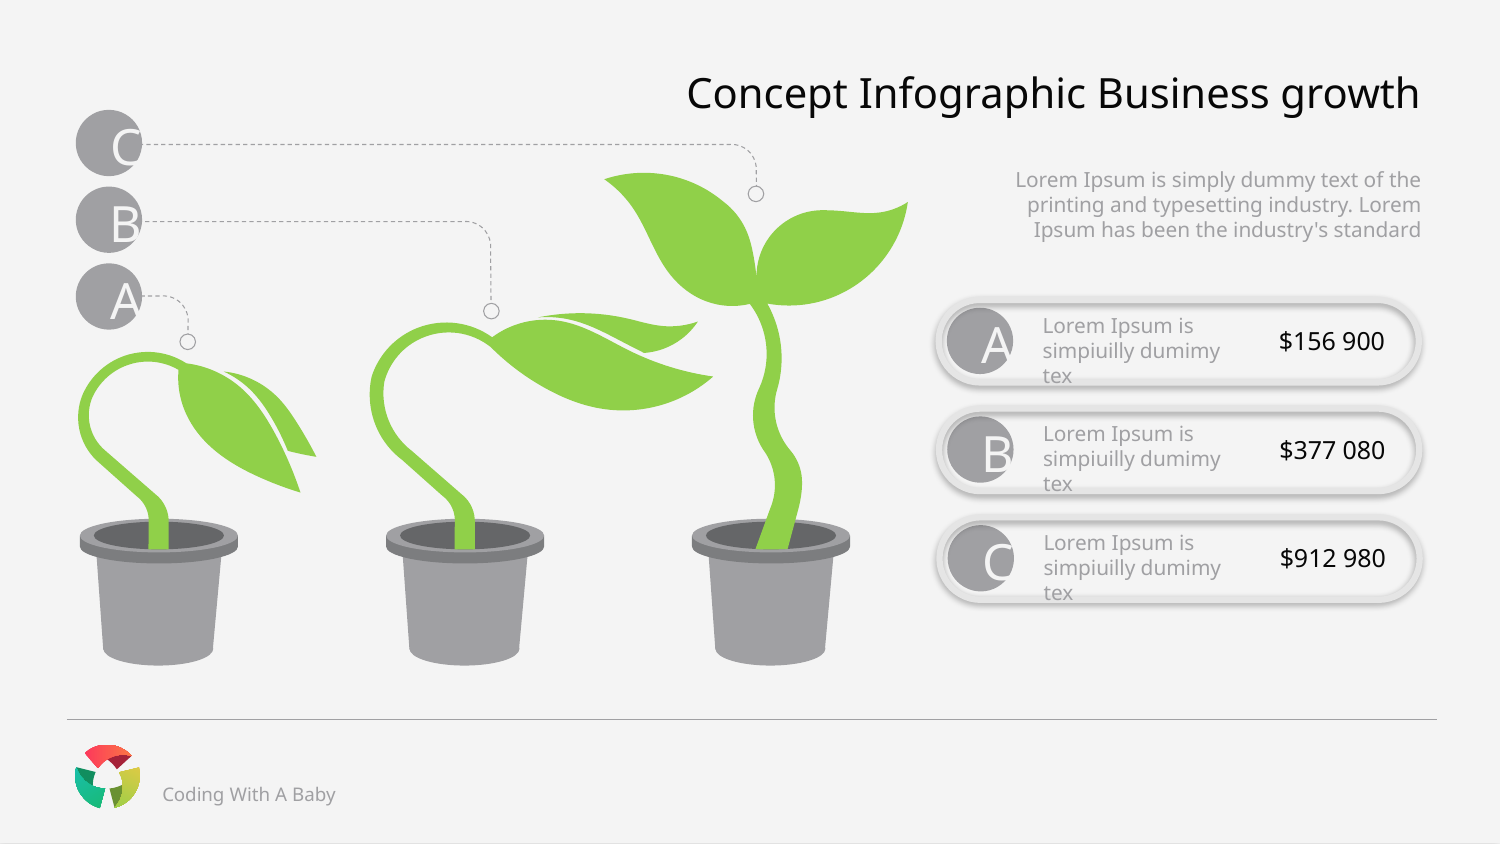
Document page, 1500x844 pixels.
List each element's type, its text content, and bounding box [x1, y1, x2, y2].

text_box [79, 518, 238, 553]
text_box [402, 558, 528, 647]
text_box [705, 521, 765, 549]
text_box [163, 221, 492, 306]
text_box [96, 558, 222, 647]
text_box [75, 184, 158, 261]
text_box [611, 185, 908, 550]
text_box [386, 547, 544, 564]
text_box [386, 538, 403, 547]
text_box [834, 536, 851, 547]
text_box [691, 536, 708, 547]
text_box [788, 522, 837, 549]
text_box [692, 547, 850, 564]
text_box [163, 295, 189, 340]
title Concept Infographic Business growth [510, 46, 1436, 125]
text_box [528, 536, 545, 547]
text_box [177, 331, 198, 352]
text_box [169, 521, 224, 550]
text_box [409, 631, 520, 666]
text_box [938, 299, 1431, 383]
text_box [75, 107, 158, 184]
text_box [75, 267, 159, 338]
text_box [691, 518, 851, 553]
text_box [93, 521, 148, 550]
text_box [80, 547, 238, 564]
text_box Lorem Ipsum is simply dummy text of the printing and typesetting industry. Lorem Ipsum has been the industry's standard [997, 159, 1437, 250]
text_box [715, 631, 826, 666]
text_box [79, 536, 96, 547]
text_box [400, 521, 454, 550]
text_box [475, 521, 531, 550]
text_box [708, 558, 834, 647]
text_box [78, 351, 301, 550]
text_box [938, 408, 1432, 492]
text_box [537, 313, 698, 353]
text_box [746, 184, 766, 204]
text_box [386, 518, 545, 553]
text_box [163, 144, 757, 196]
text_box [939, 516, 1432, 601]
text_box [223, 371, 317, 457]
text_box [369, 319, 714, 550]
text_box [103, 631, 214, 666]
text_box [221, 538, 238, 547]
text_box [481, 301, 502, 321]
